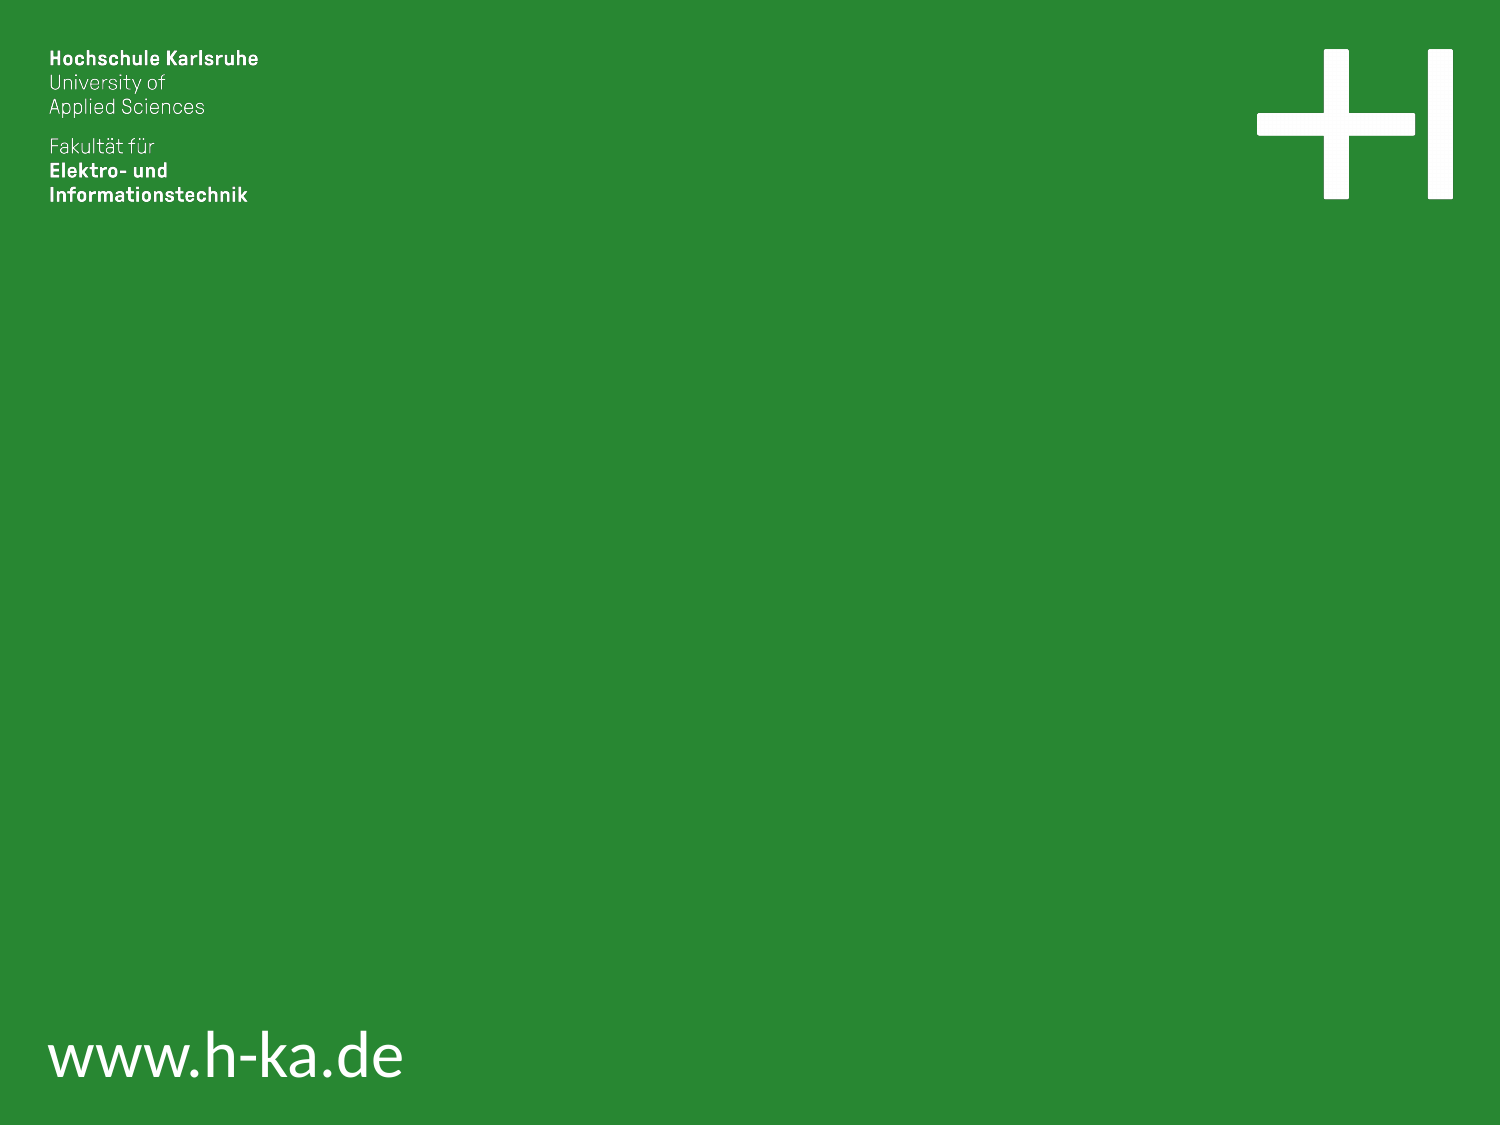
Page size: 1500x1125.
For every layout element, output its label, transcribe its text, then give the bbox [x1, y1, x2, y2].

picture [47, 48, 334, 209]
list www.h-ka.de [47, 1045, 1157, 1092]
picture [1257, 49, 1481, 563]
